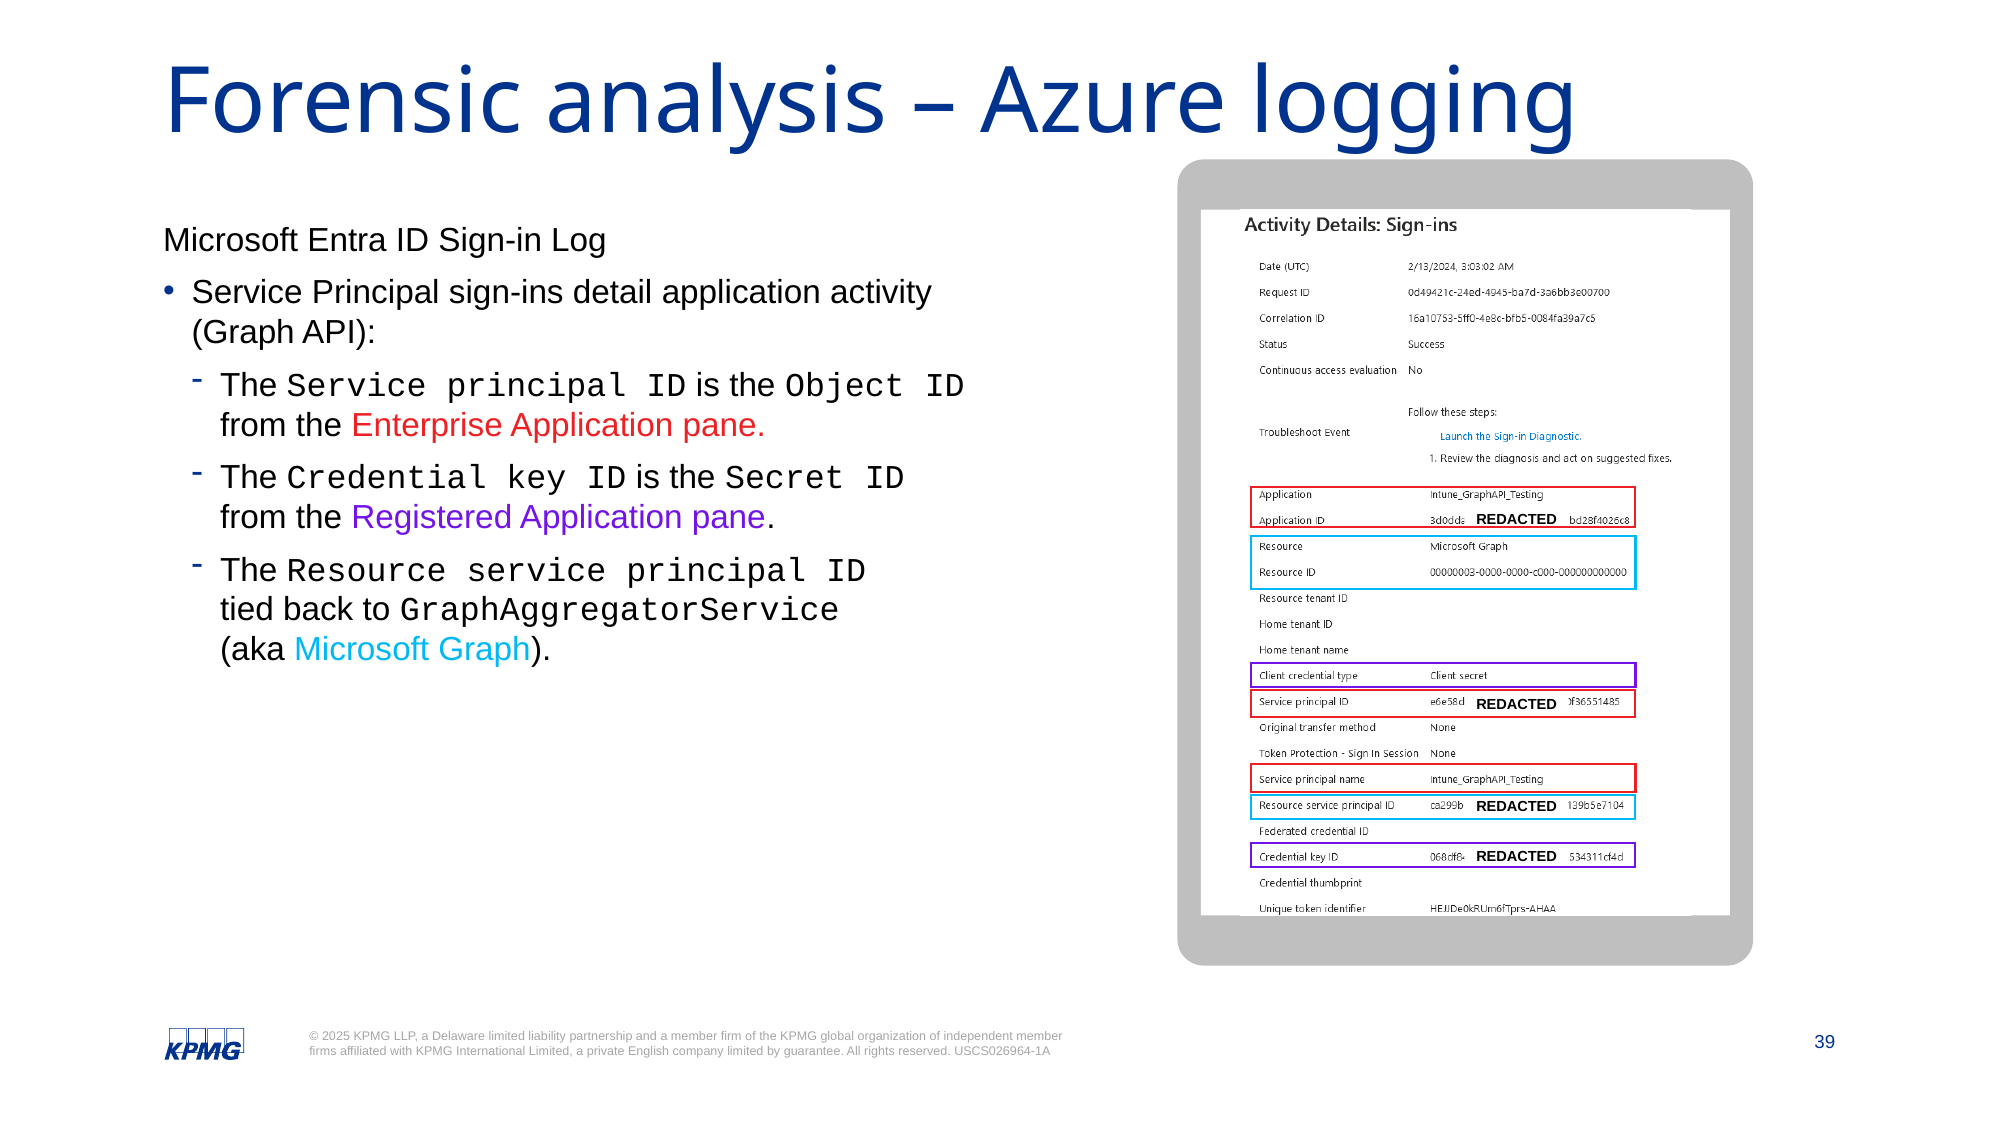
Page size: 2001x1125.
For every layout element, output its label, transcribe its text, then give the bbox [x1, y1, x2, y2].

title Forensic analysis – Azure logging [163, 70, 1838, 159]
text_box Microsoft Entra ID Sign-in Log Service Principal sign-ins detail application activity (Graph API): The Service principal ID is the Object ID from the Enterprise Application pane. The Credential key ID is the Secret ID from the Registered Application pane. The Resource service principal ID tied back to GraphAggregatorService (aka Microsoft Graph). [163, 218, 1000, 693]
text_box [1177, 159, 1754, 966]
